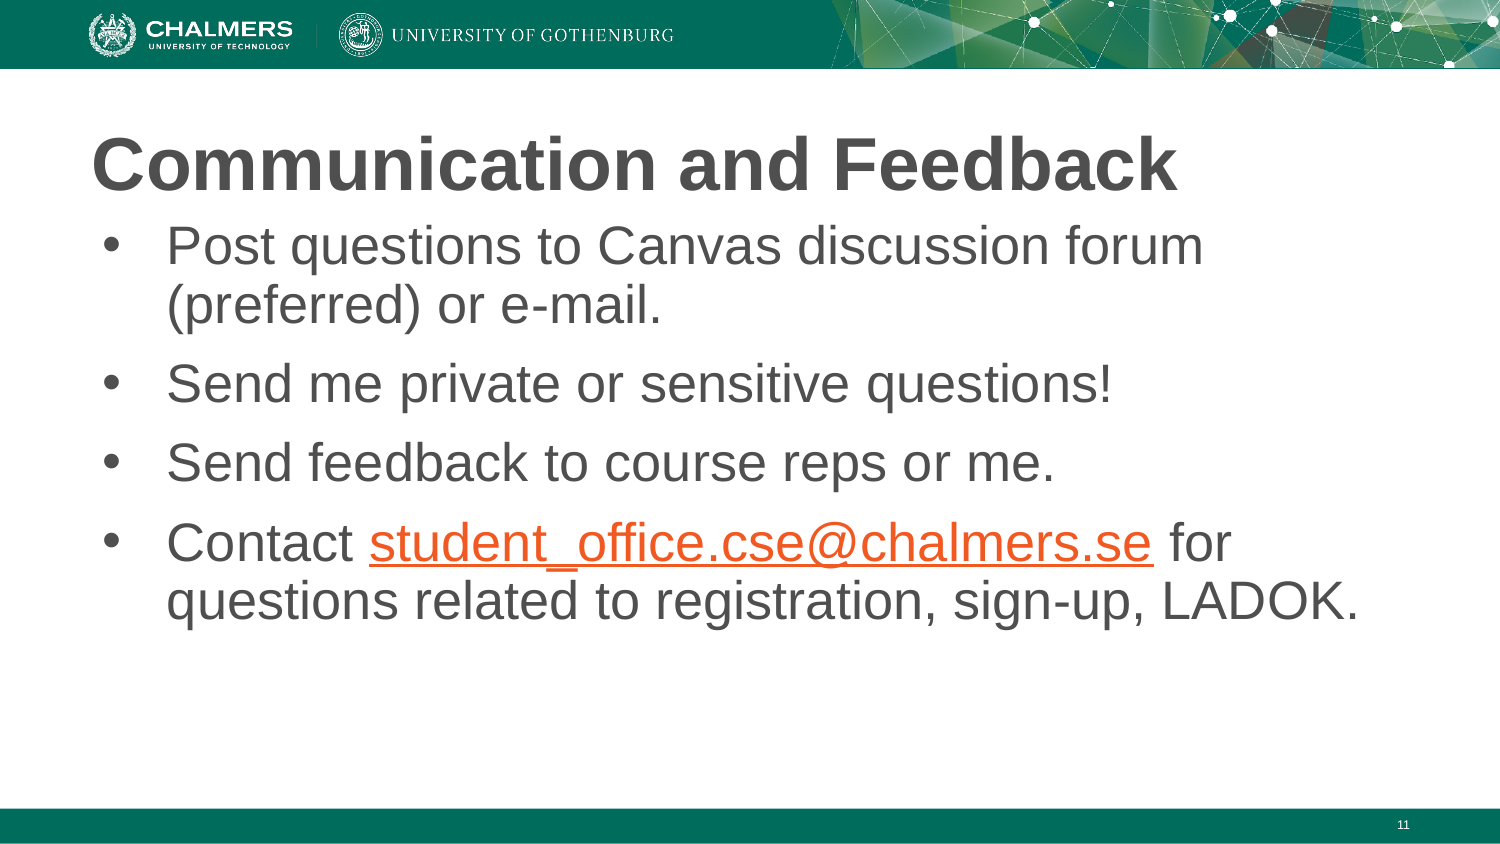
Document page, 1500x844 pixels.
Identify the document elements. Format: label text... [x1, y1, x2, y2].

picture [759, 0, 1500, 68]
picture [64, 0, 696, 85]
slide_number ‹#› [1074, 809, 1425, 844]
title Communication and Feedback [76, 100, 1425, 210]
list Post questions to Canvas discussion forum (preferred) or e-mail. Send me private or sensitive questions! Send feedback to course reps or me. Contact student_office.cse@chalmers.se for questions related to registration, sign-up, LADOK. [76, 210, 1425, 782]
